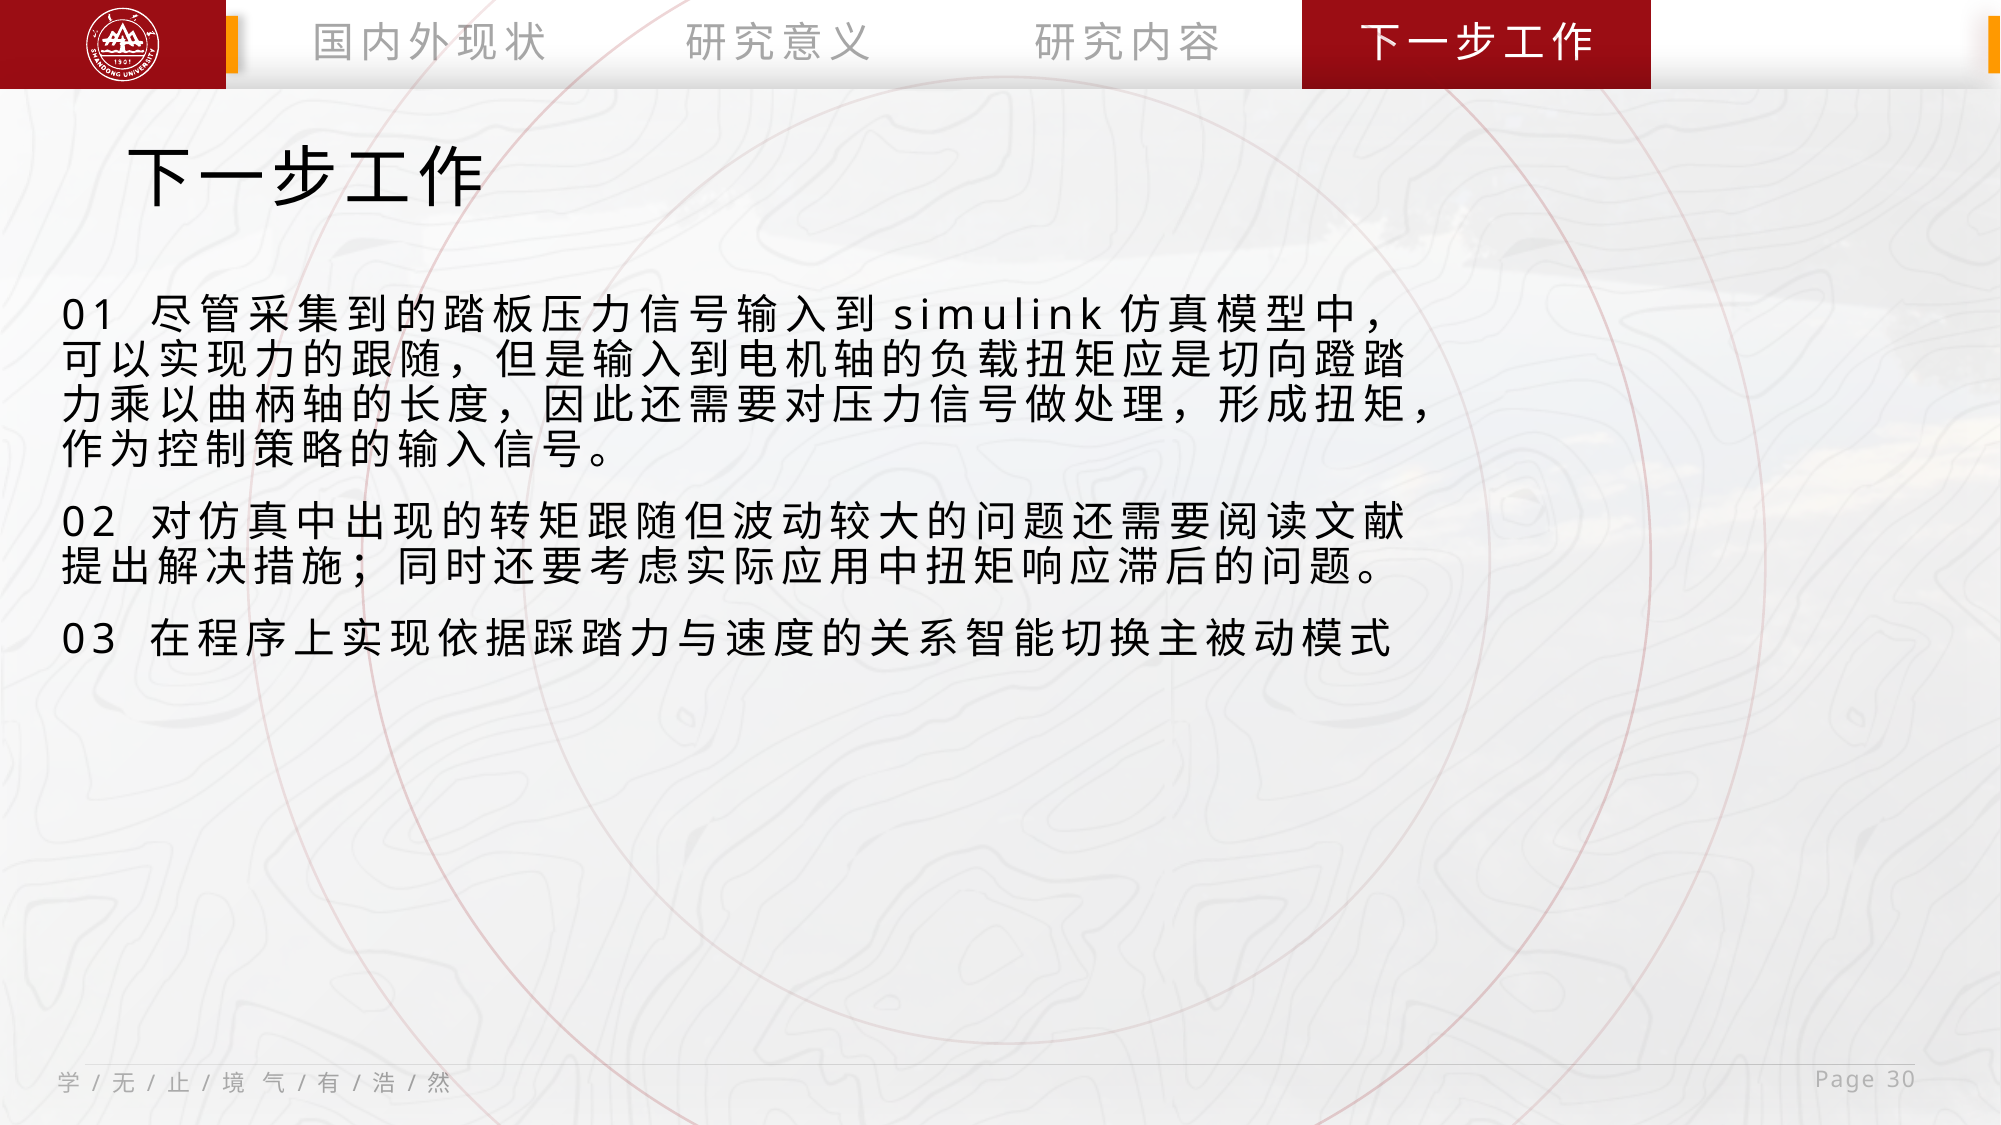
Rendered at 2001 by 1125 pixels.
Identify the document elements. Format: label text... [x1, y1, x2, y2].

list 国内外现状 [254, 14, 476, 75]
text_box 下一步工作 [0, 136, 616, 224]
slide_number Page 30 [1765, 1056, 1916, 1104]
text_box 01 尽管采集到的踏板压力信号输入到simulink仿真模型中，可以实现力的跟随，但是输入到电机轴的负载扭矩应是切向蹬踏力乘以曲柄轴的长度，因此还需要对压力信号做处理，形成扭矩，作为控制策略的输入信号。 02 对仿真中出现的转矩跟随但波动较大的问题还需要阅读文献提出解决措施；同时还要考虑实际应用中扭矩响应滞后的问题。 03 在程序上实现依据踩踏力与速度的关系智能切换主被动模式 [46, 285, 1427, 670]
text_box [254, 0, 1767, 1125]
list 下一步工作 [1536, 14, 1651, 75]
